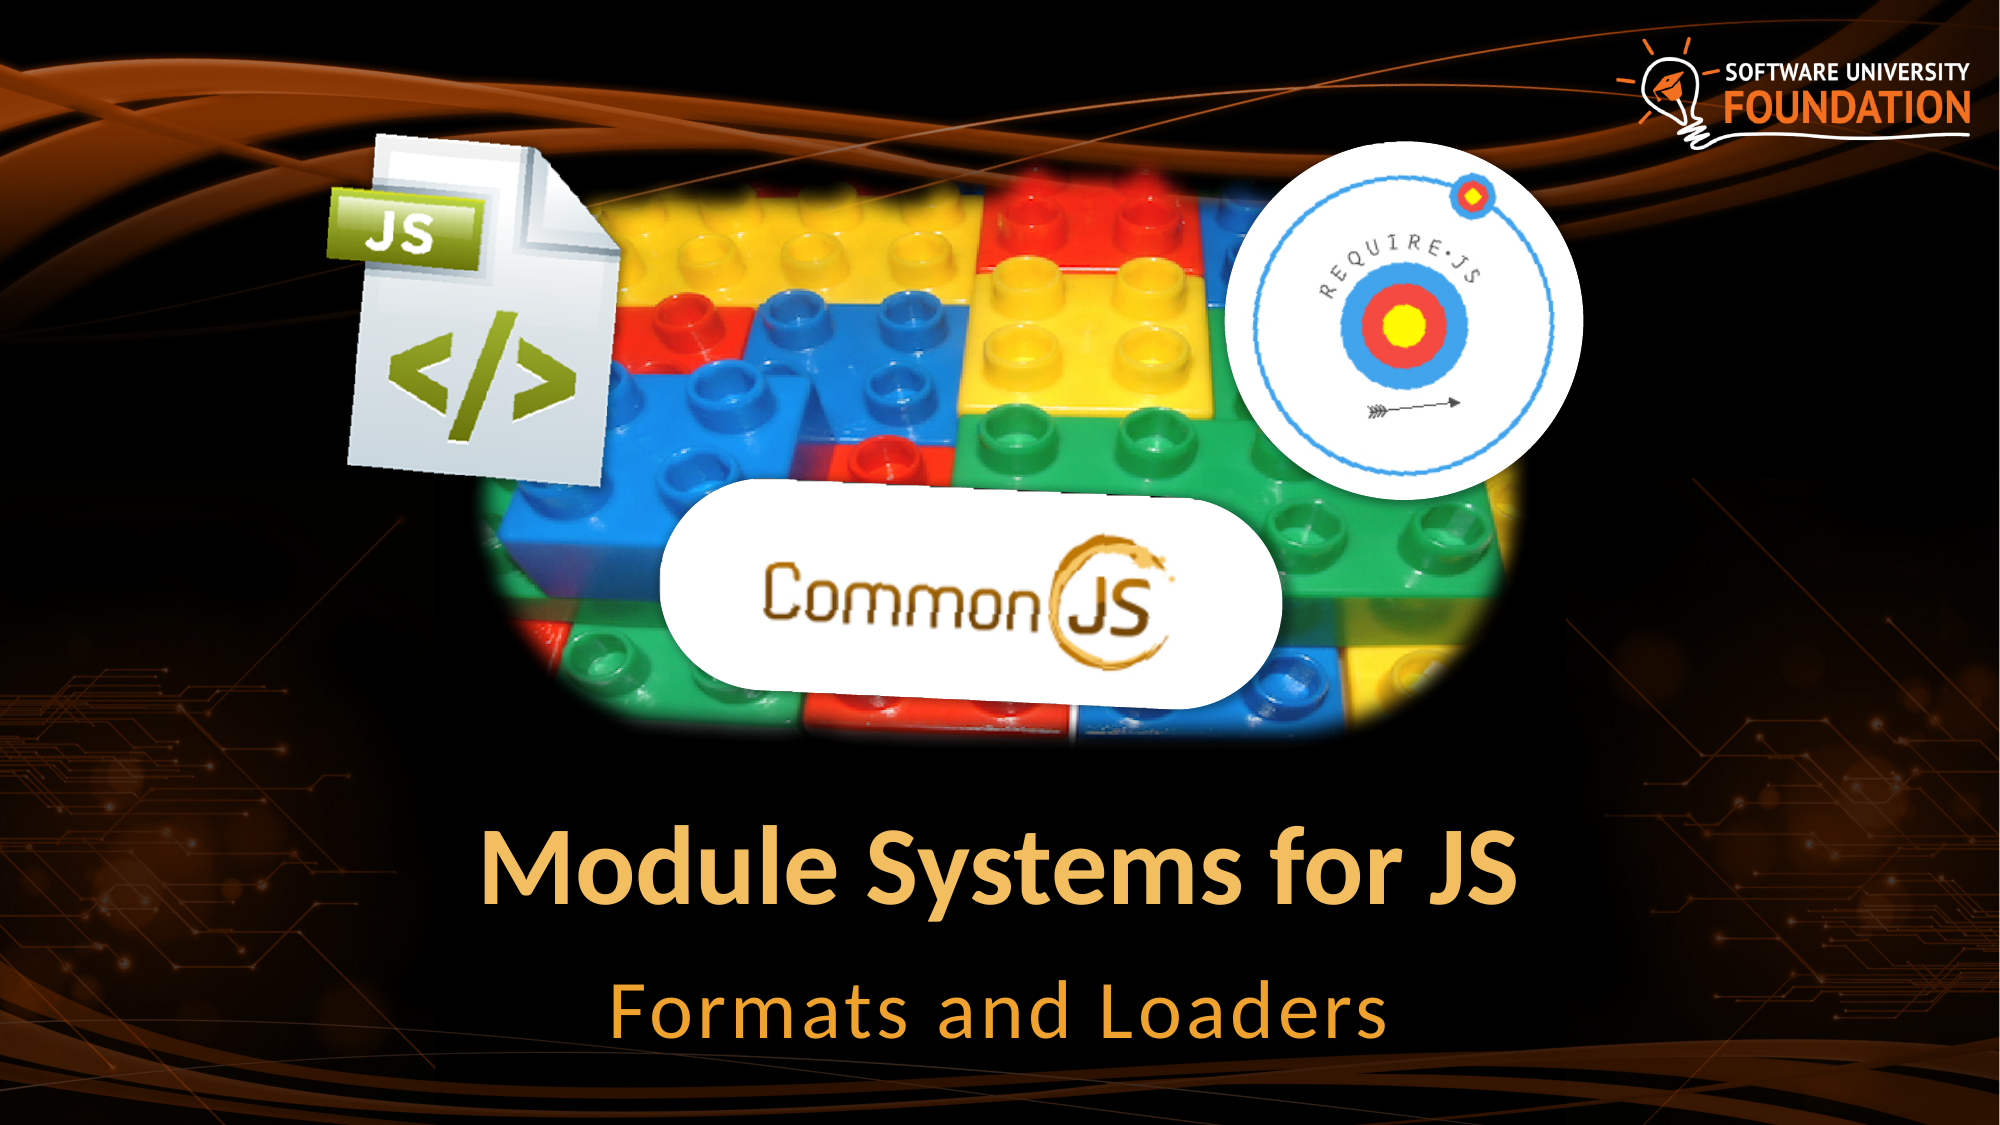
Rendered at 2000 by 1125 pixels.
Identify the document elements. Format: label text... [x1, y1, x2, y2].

title Module Systems for JS [192, 800, 1806, 935]
picture [0, 0, 2000, 1125]
list Formats and Loaders [192, 944, 1806, 1057]
